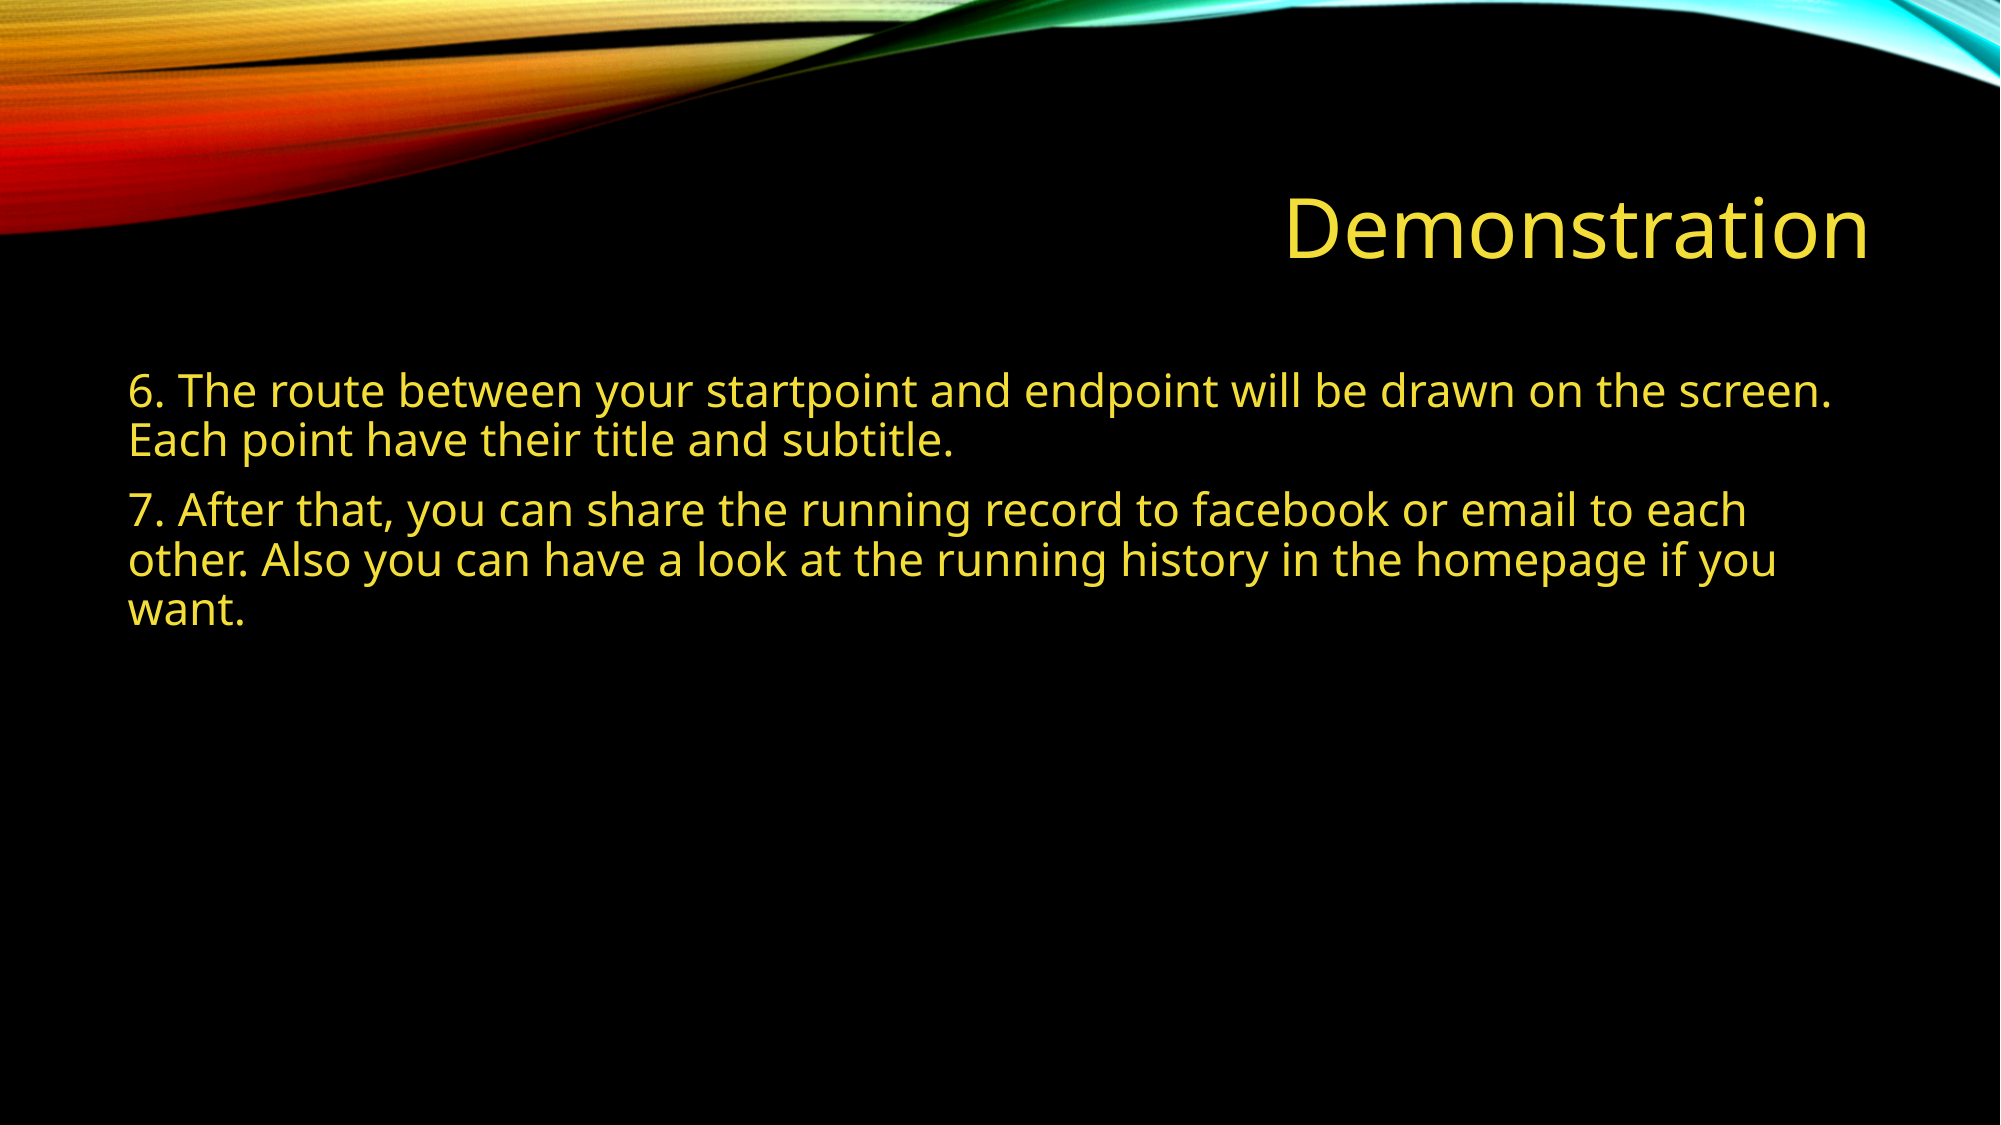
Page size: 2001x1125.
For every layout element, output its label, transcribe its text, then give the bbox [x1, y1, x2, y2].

title Demonstration [474, 125, 1888, 338]
picture [0, 0, 2000, 237]
list 6. The route between your startpoint and endpoint will be drawn on the screen. Each point have their title and subtitle. 7. After that, you can share the running record to facebook or email to each other. Also you can have a look at the running history in the homepage if you want. [112, 360, 1888, 1021]
